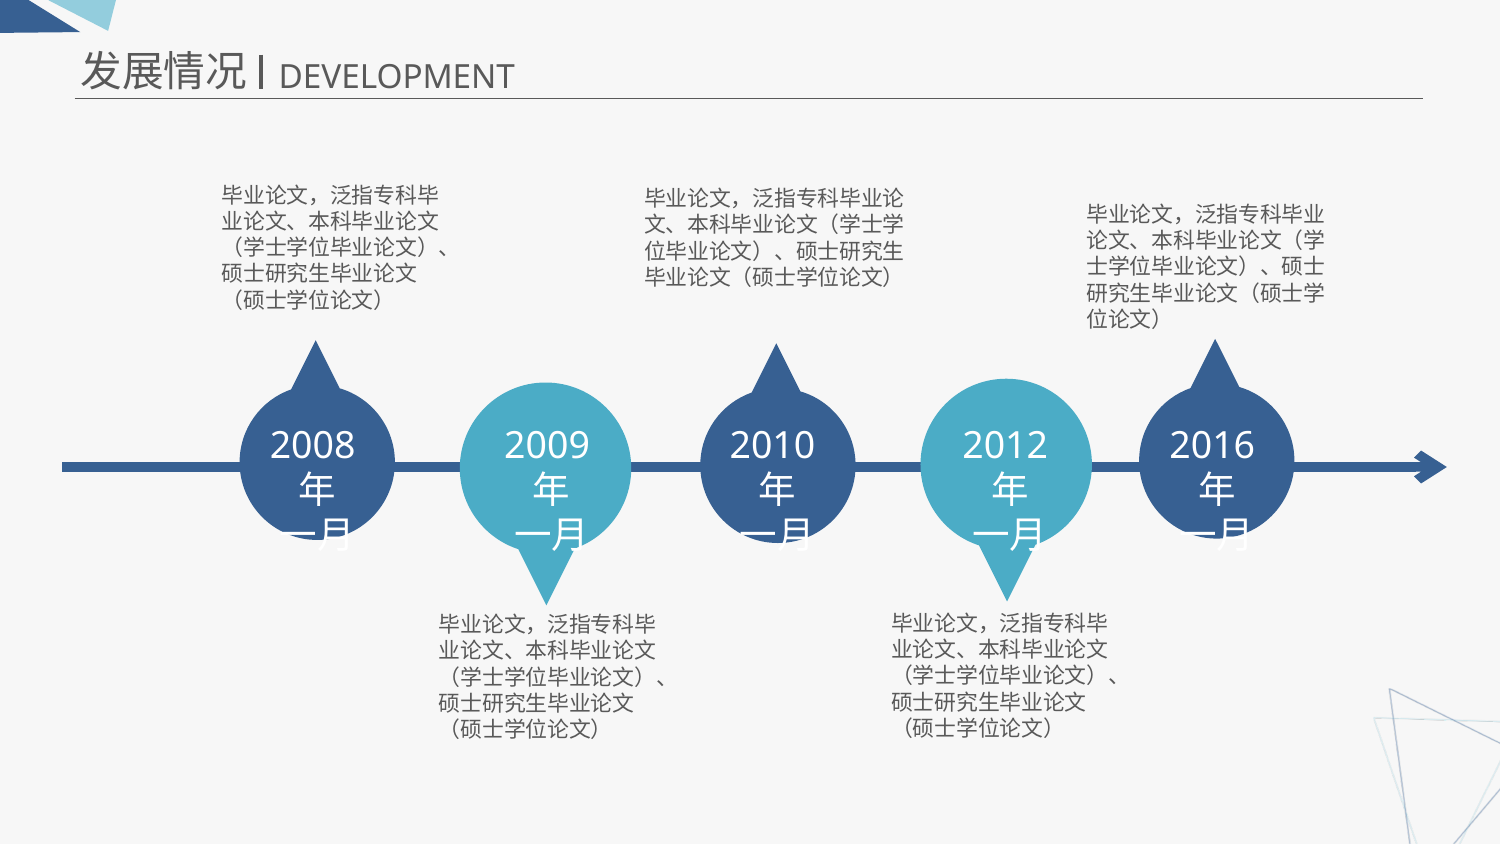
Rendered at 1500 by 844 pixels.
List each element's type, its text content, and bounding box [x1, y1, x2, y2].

text_box 2016年 一月 [1139, 414, 1295, 466]
text_box 2010年 一月 [699, 476, 855, 564]
text_box DEVELOPMENT [264, 47, 531, 103]
text_box 发展情况 [65, 37, 263, 102]
text_box 毕业论文，泛指专科毕业论文、本科毕业论文（学士学位毕业论文）、硕士研究生毕业论文（硕士学位论文） [629, 177, 921, 297]
text_box 毕业论文，泛指专科毕业论文、本科毕业论文（学士学位毕业论文）、硕士研究生毕业论文（硕士学位论文） [424, 603, 672, 750]
text_box 2008年 一月 [239, 414, 395, 466]
text_box 毕业论文，泛指专科毕业论文、本科毕业论文（学士学位毕业论文）、硕士研究生毕业论文（硕士学位论文） [206, 173, 464, 320]
text_box [1152, 336, 1282, 414]
text_box 毕业论文，泛指专科毕业论文、本科毕业论文（学士学位毕业论文）、硕士研究生毕业论文（硕士学位论文） [876, 602, 1140, 748]
text_box 2008年 一月 [239, 476, 395, 564]
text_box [920, 378, 1093, 602]
text_box 2016年 一月 [1139, 476, 1295, 564]
text_box [716, 341, 839, 414]
text_box 毕业论文，泛指专科毕业论文、本科毕业论文（学士学位毕业论文）、硕士研究生毕业论文（硕士学位论文） [1071, 193, 1347, 339]
picture [1374, 689, 1500, 843]
text_box 2010年 一月 [699, 414, 855, 466]
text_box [459, 382, 632, 606]
text_box [253, 338, 381, 414]
